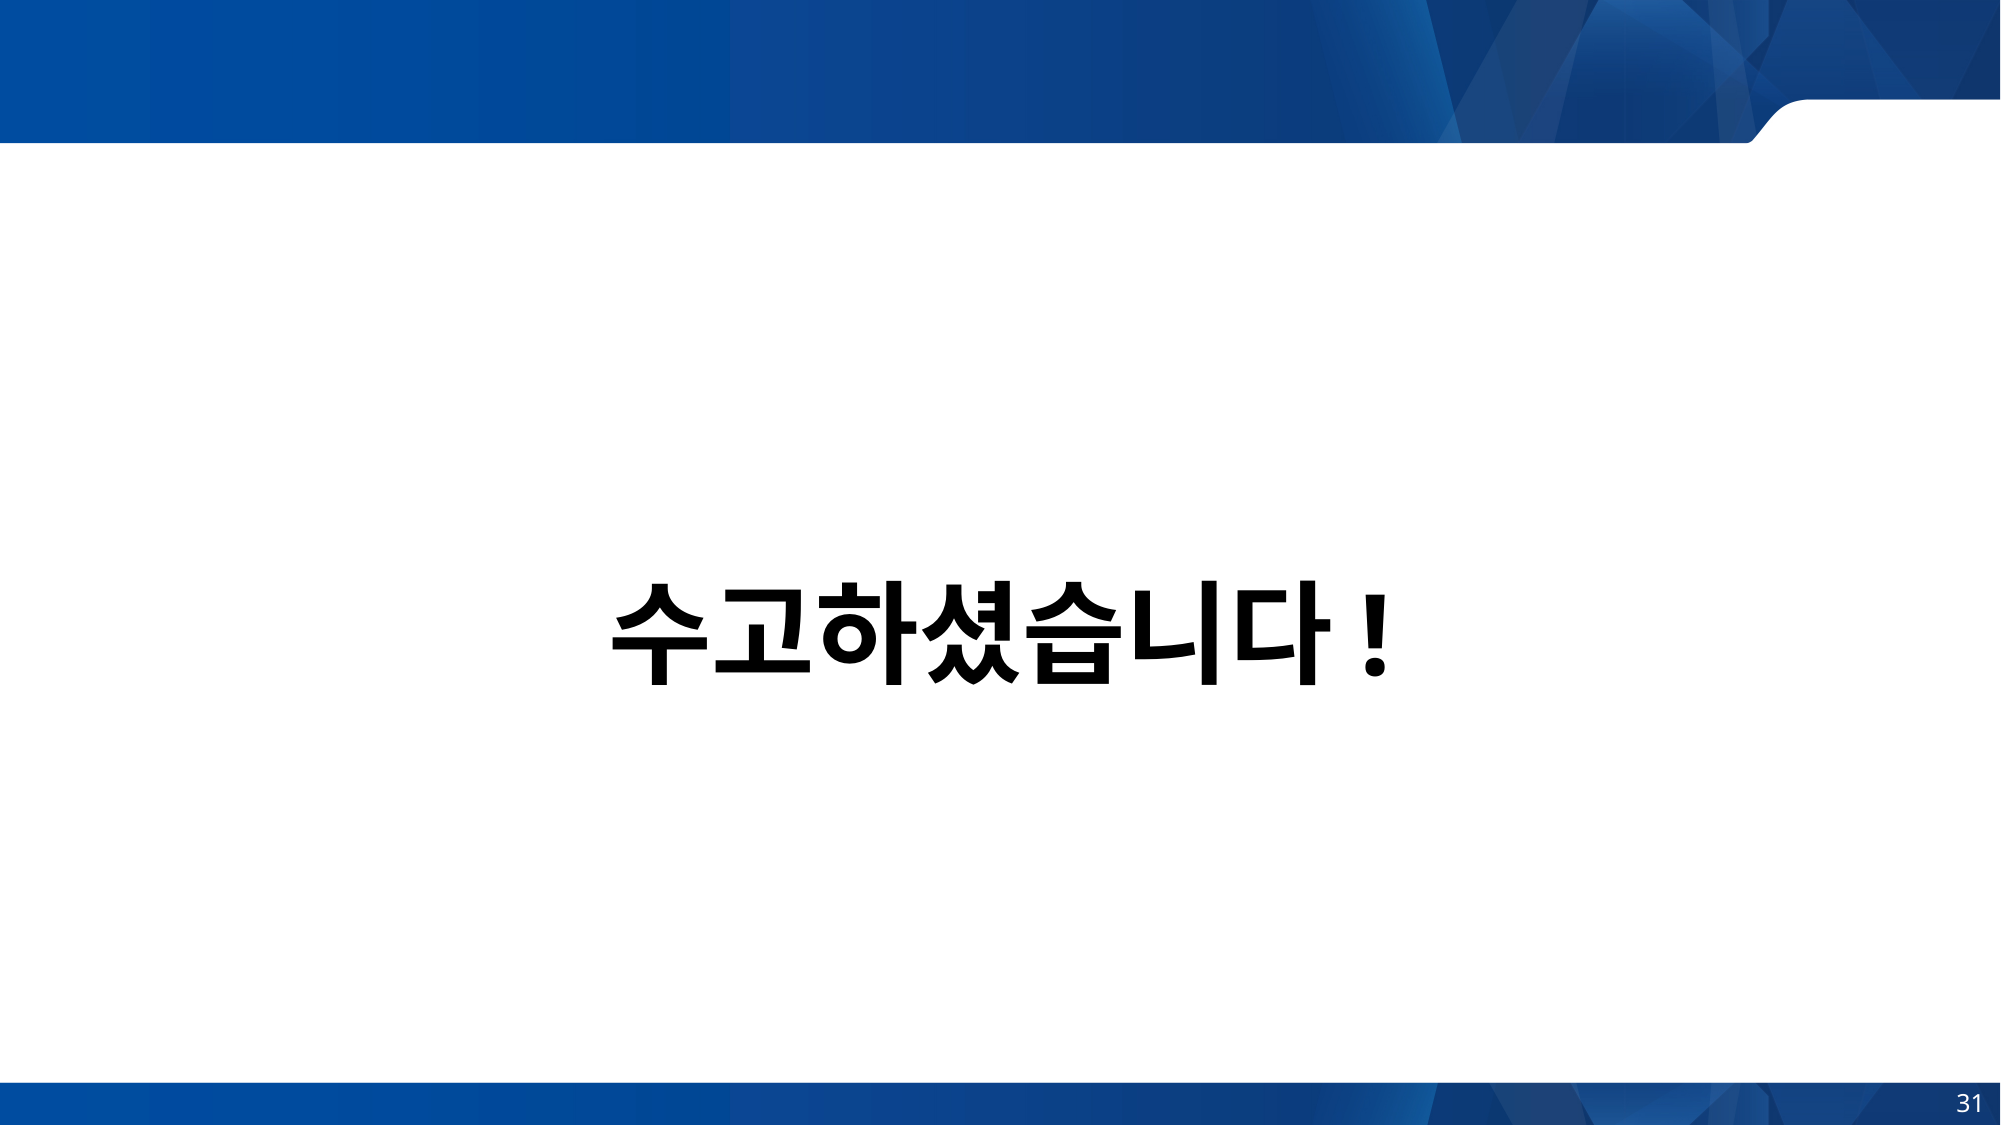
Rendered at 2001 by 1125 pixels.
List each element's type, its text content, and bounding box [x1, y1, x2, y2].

slide_number 31 [1787, 1084, 2000, 1125]
picture [0, 0, 2001, 1125]
title 수고하셨습니다! [35, 315, 1965, 707]
